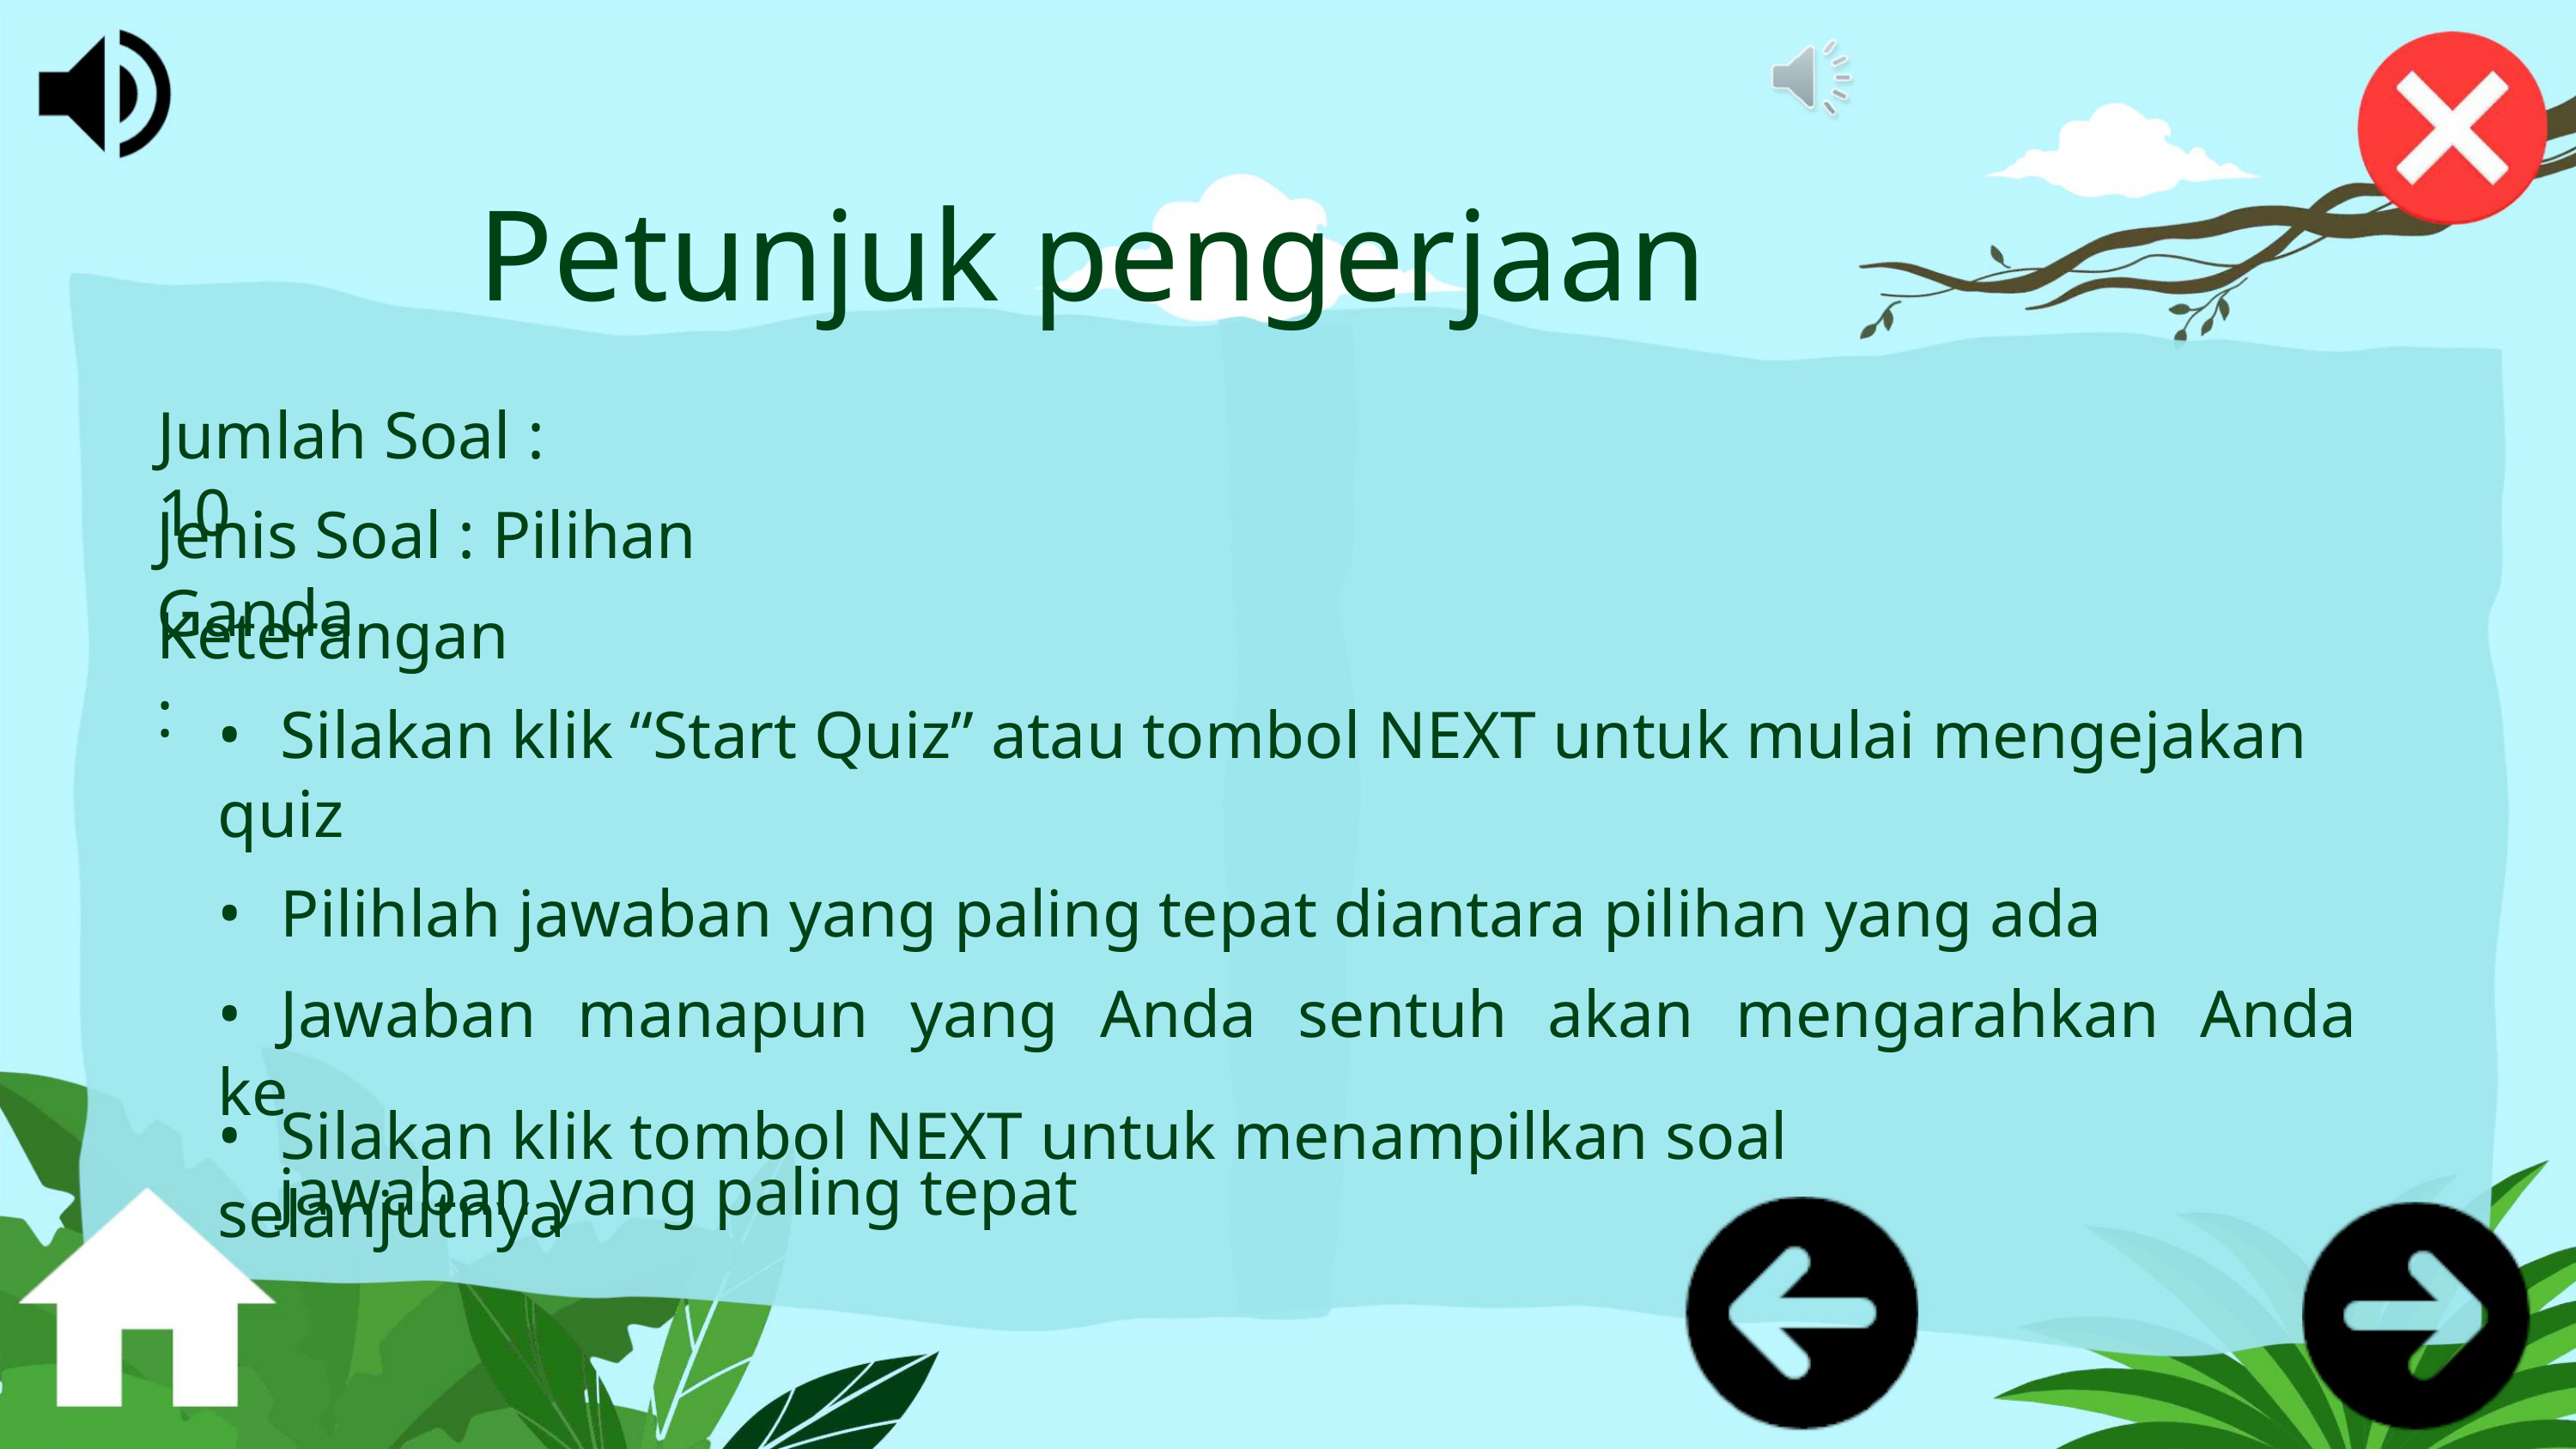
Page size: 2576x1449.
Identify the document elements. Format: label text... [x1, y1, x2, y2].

text_box • Silakan klik “Start Quiz” atau tombol NEXT untuk mulai mengejakan quiz • Pilihlah jawaban yang paling tepat diantara pilihan yang ada • Jawaban manapun yang Anda sentuh akan mengarahkan Anda ke jawaban yang paling tepat [217, 694, 2386, 1228]
text_box Jenis Soal : Pilihan Ganda [157, 493, 886, 650]
text_box Petunjuk pengerjaan [477, 200, 1869, 326]
text_box Keterangan : [157, 593, 540, 750]
text_box Jumlah Soal : 10 [157, 393, 623, 493]
text_box [0, 0, 2576, 1449]
text_box • Silakan klik tombol NEXT untuk menampilkan soal selanjutnya [217, 1094, 2069, 1251]
